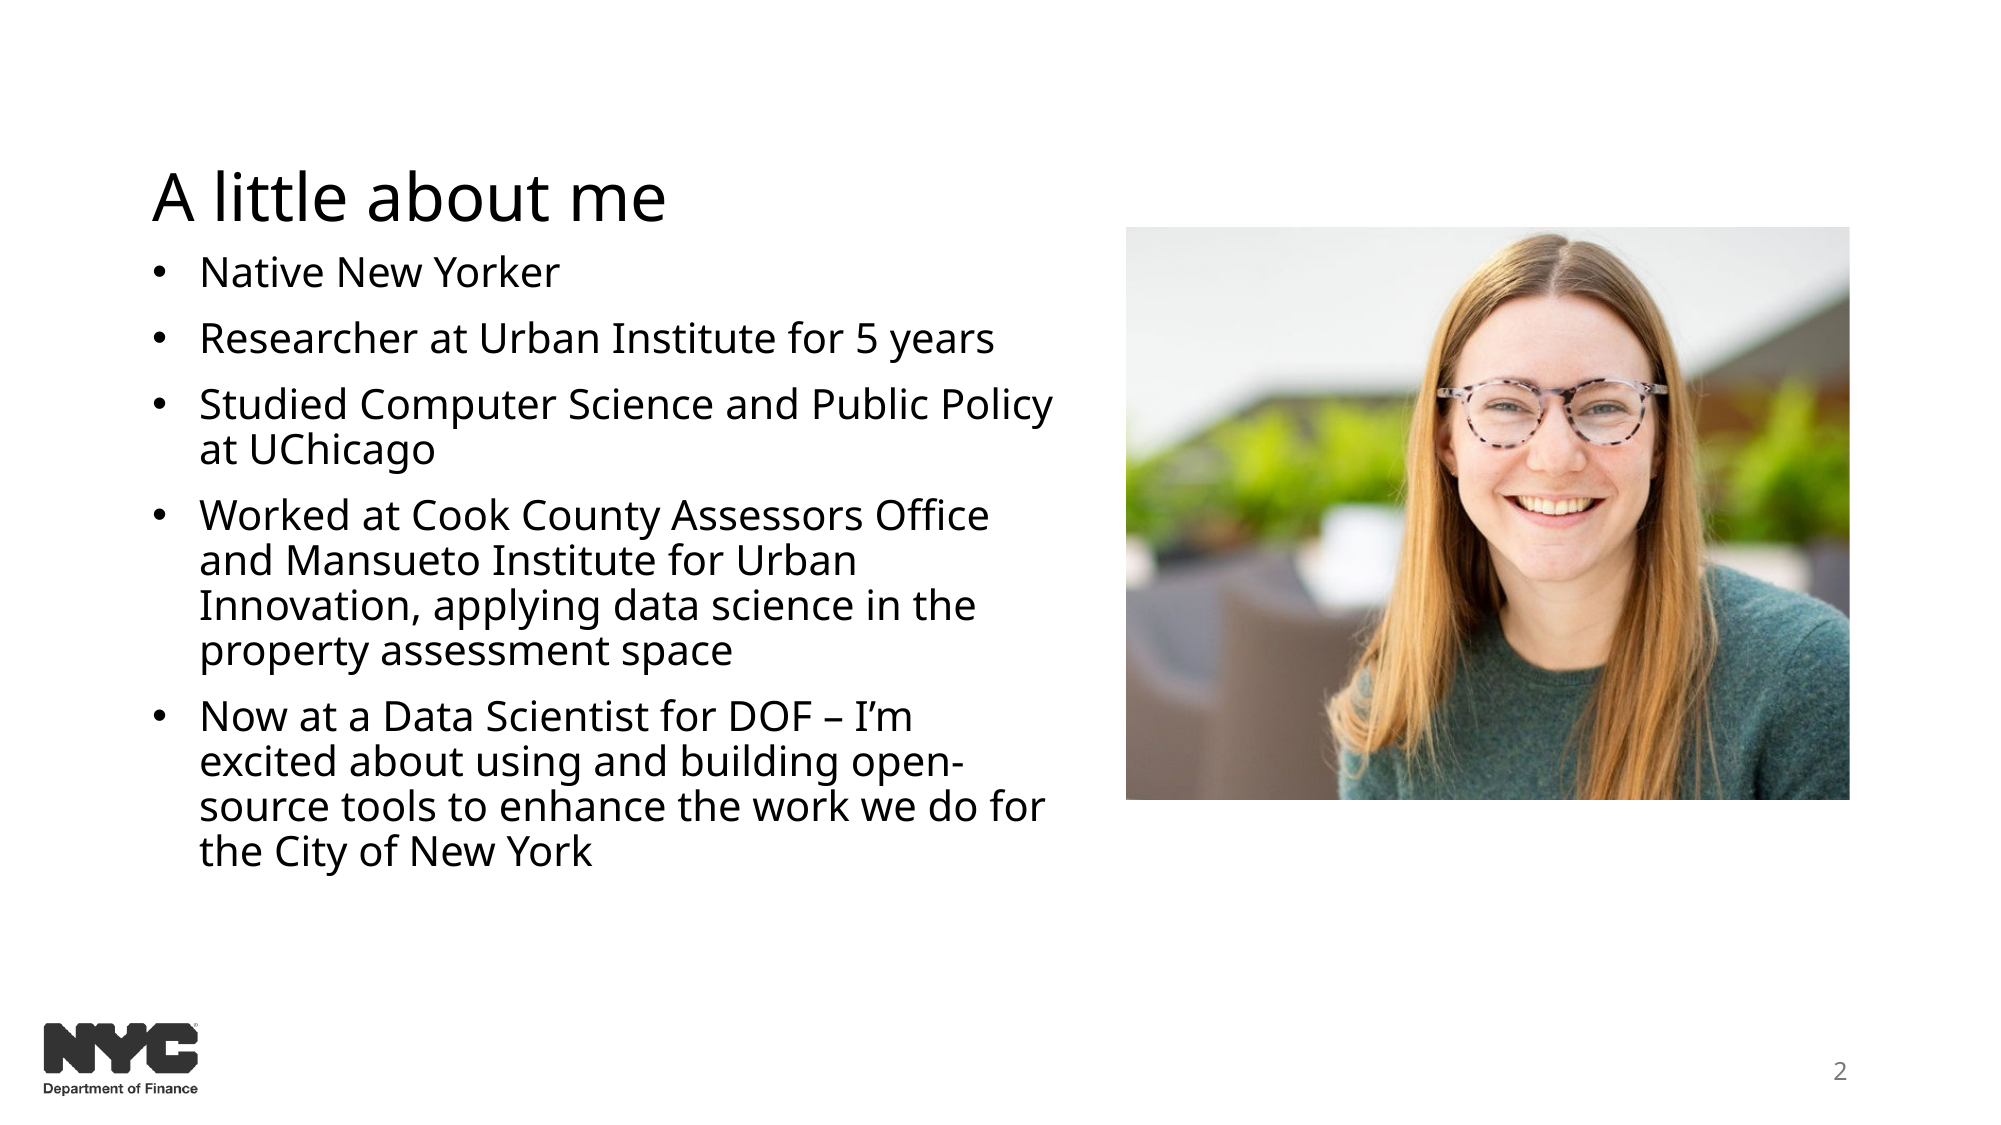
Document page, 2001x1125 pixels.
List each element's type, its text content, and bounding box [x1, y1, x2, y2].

picture [1125, 227, 1851, 800]
picture [28, 1000, 222, 1114]
slide_number 2 [1412, 1042, 1863, 1103]
list Native New Yorker Researcher at Urban Institute for 5 years Studied Computer Science and Public Policy at UChicago Worked at Cook County Assessors Office and Mansueto Institute for Urban Innovation, applying data science in the property assessment space Now at a Data Scientist for DOF – I’m excited about using and building open-source tools to enhance the work we do for the City of New York [137, 243, 1075, 962]
title A little about me [137, 0, 783, 243]
